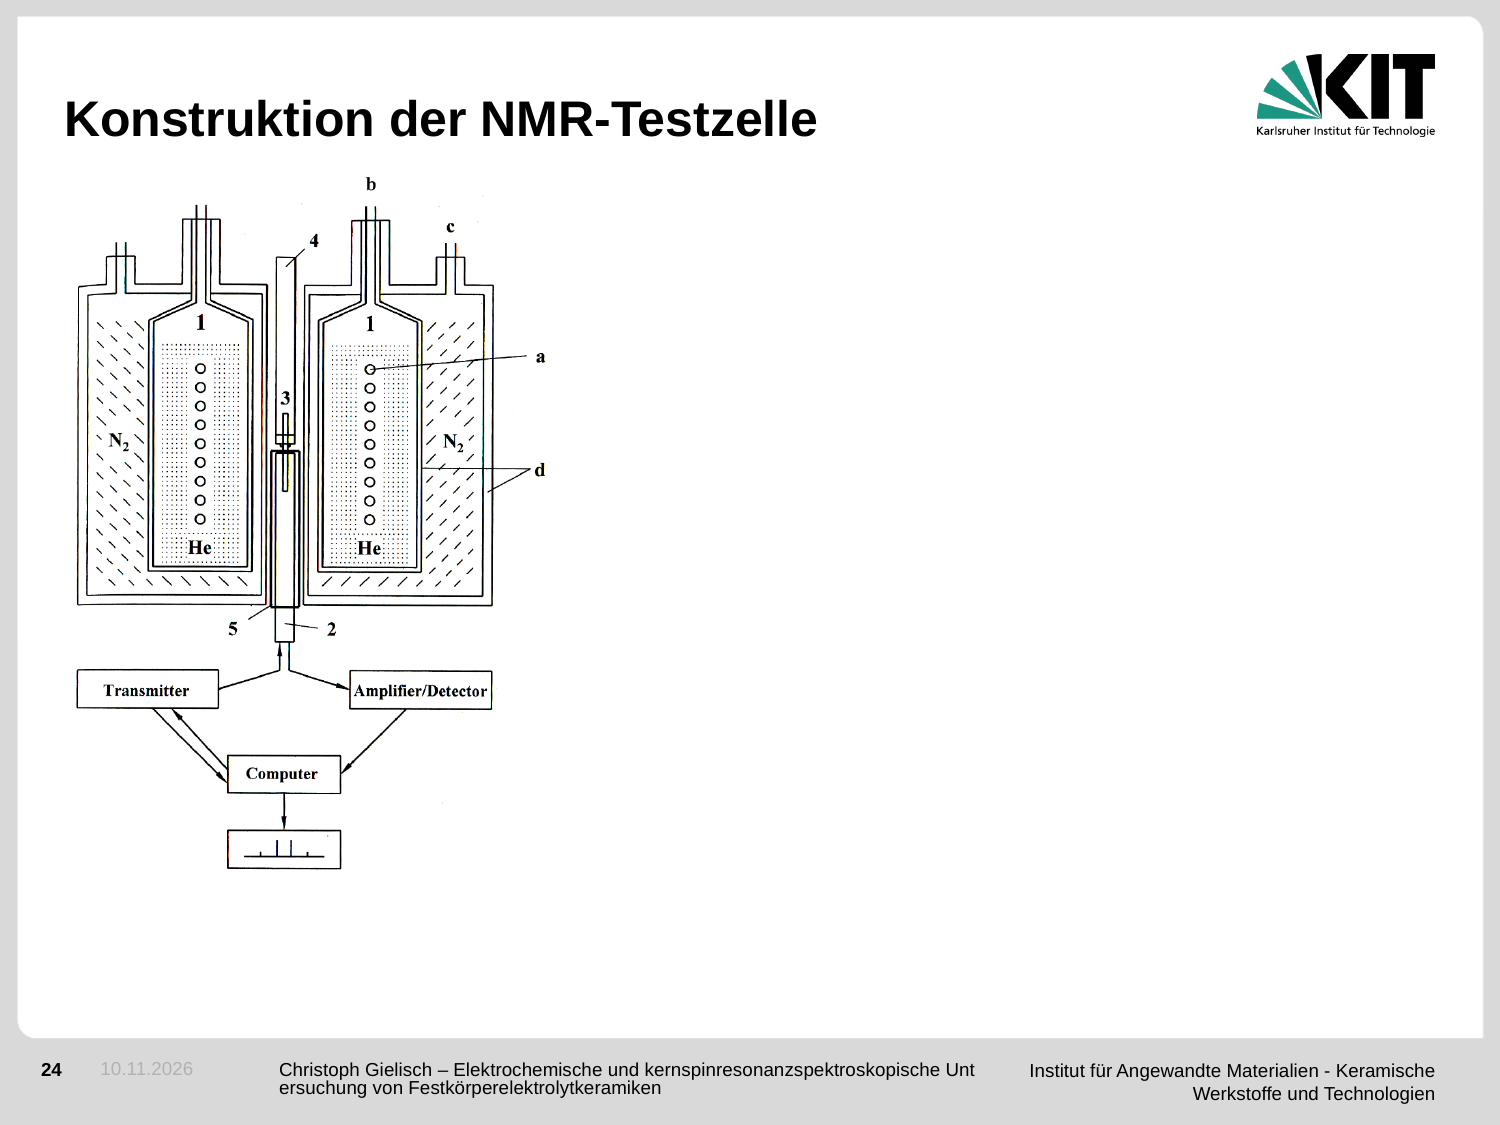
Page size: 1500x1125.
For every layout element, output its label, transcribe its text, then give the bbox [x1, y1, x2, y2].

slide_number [100, 1057, 272, 1117]
footer Christoph Gielisch – Elektrochemische und kernspinresonanzspektroskopische Untersuchung von Festkörperelektrolytkeramiken [278, 1056, 977, 1117]
title Konstruktion der NMR-Testzelle [63, 54, 1199, 148]
picture [0, 0, 1500, 1125]
